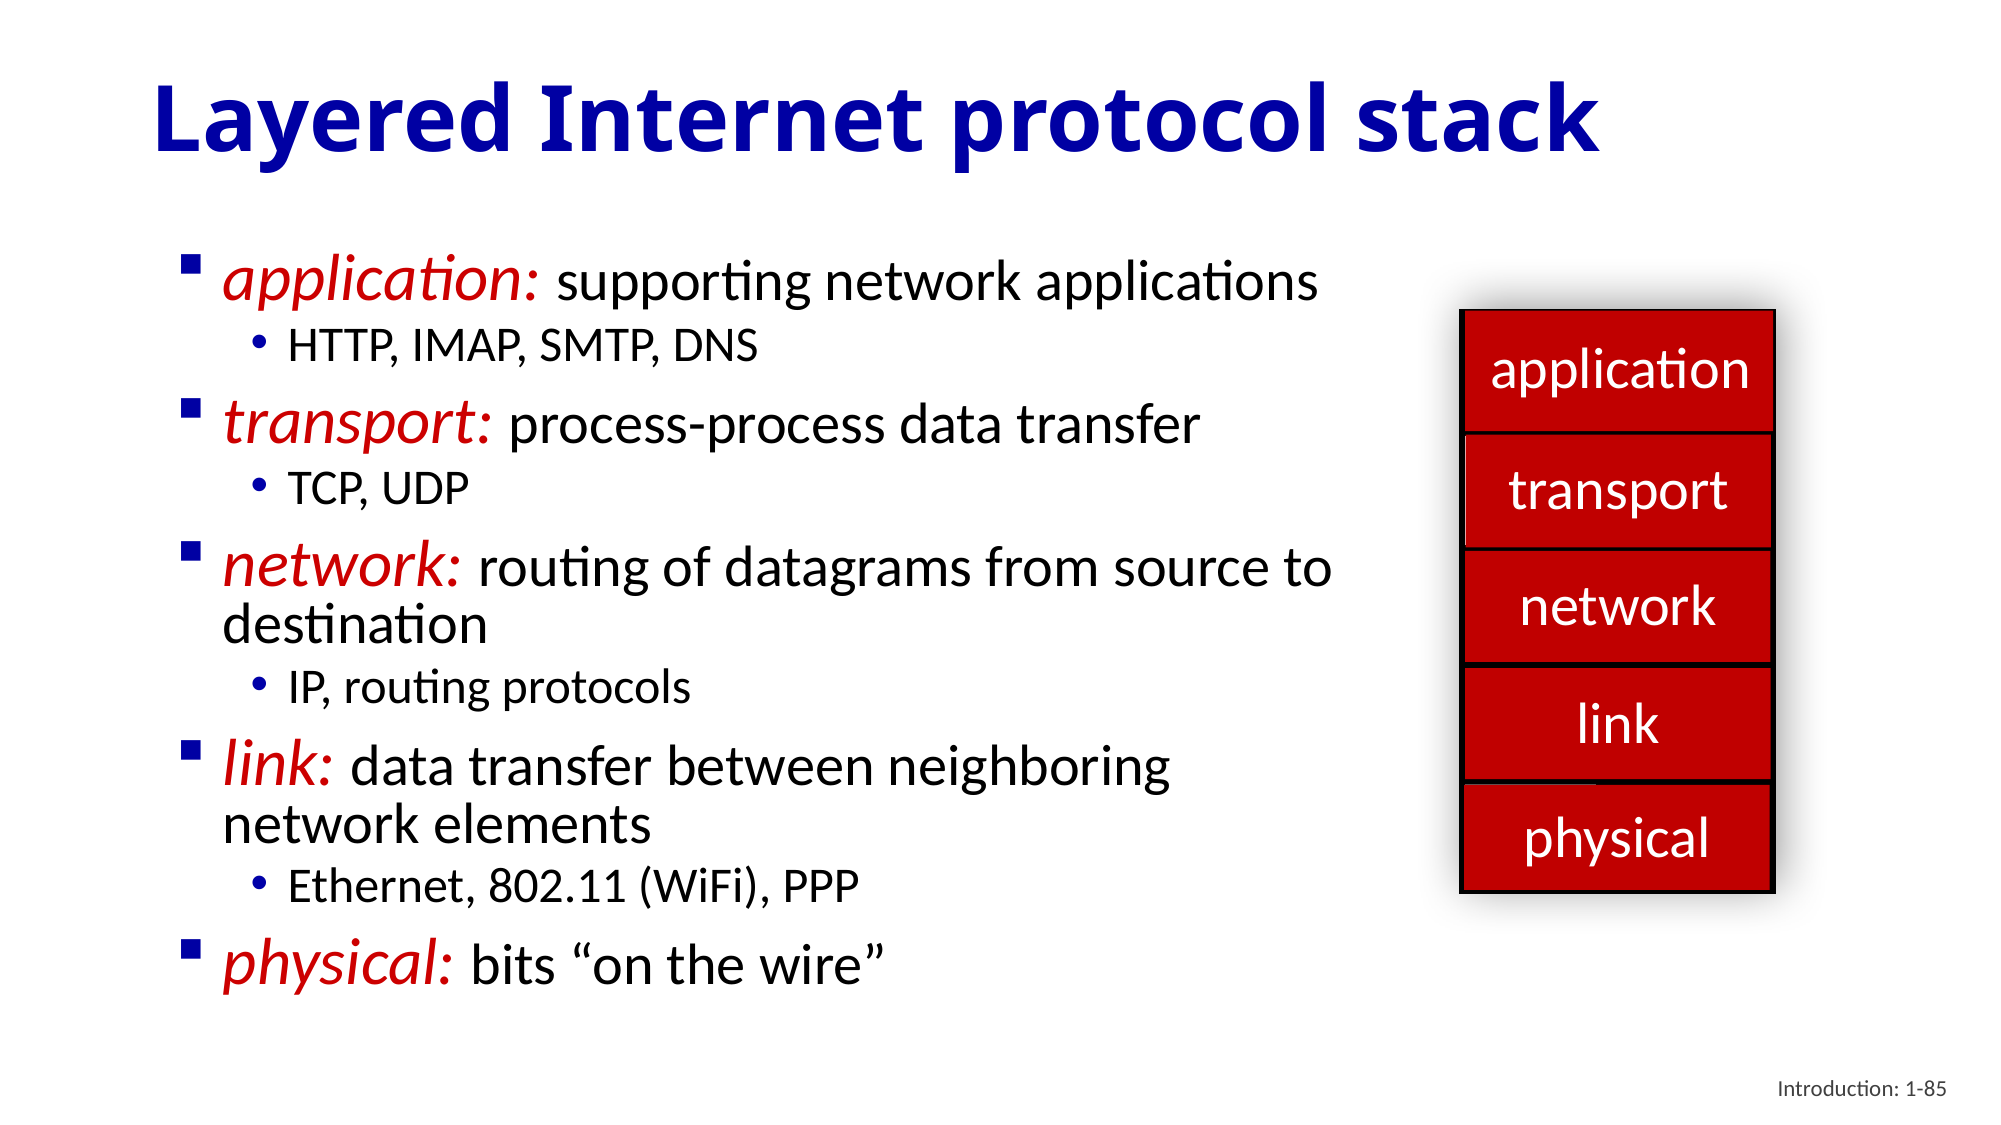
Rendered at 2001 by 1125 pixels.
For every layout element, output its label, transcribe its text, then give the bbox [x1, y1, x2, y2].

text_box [1465, 310, 1774, 432]
slide_number Introduction: 1-85 [1512, 1056, 1963, 1117]
text_box [1462, 432, 1773, 892]
title Layered Internet protocol stack [135, 47, 1861, 195]
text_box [1465, 434, 1771, 548]
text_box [1465, 550, 1771, 662]
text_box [1465, 667, 1771, 780]
text_box application: supporting network applications HTTP, IMAP, SMTP, DNS transport: process-process data transfer TCP, UDP network: routing of datagrams from source to destination IP, routing protocols link: data transfer between neighboring network elements Ethernet, 802.11 (WiFi), PPP physical: bits “on the wire” [160, 241, 1370, 1049]
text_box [1464, 784, 1770, 890]
